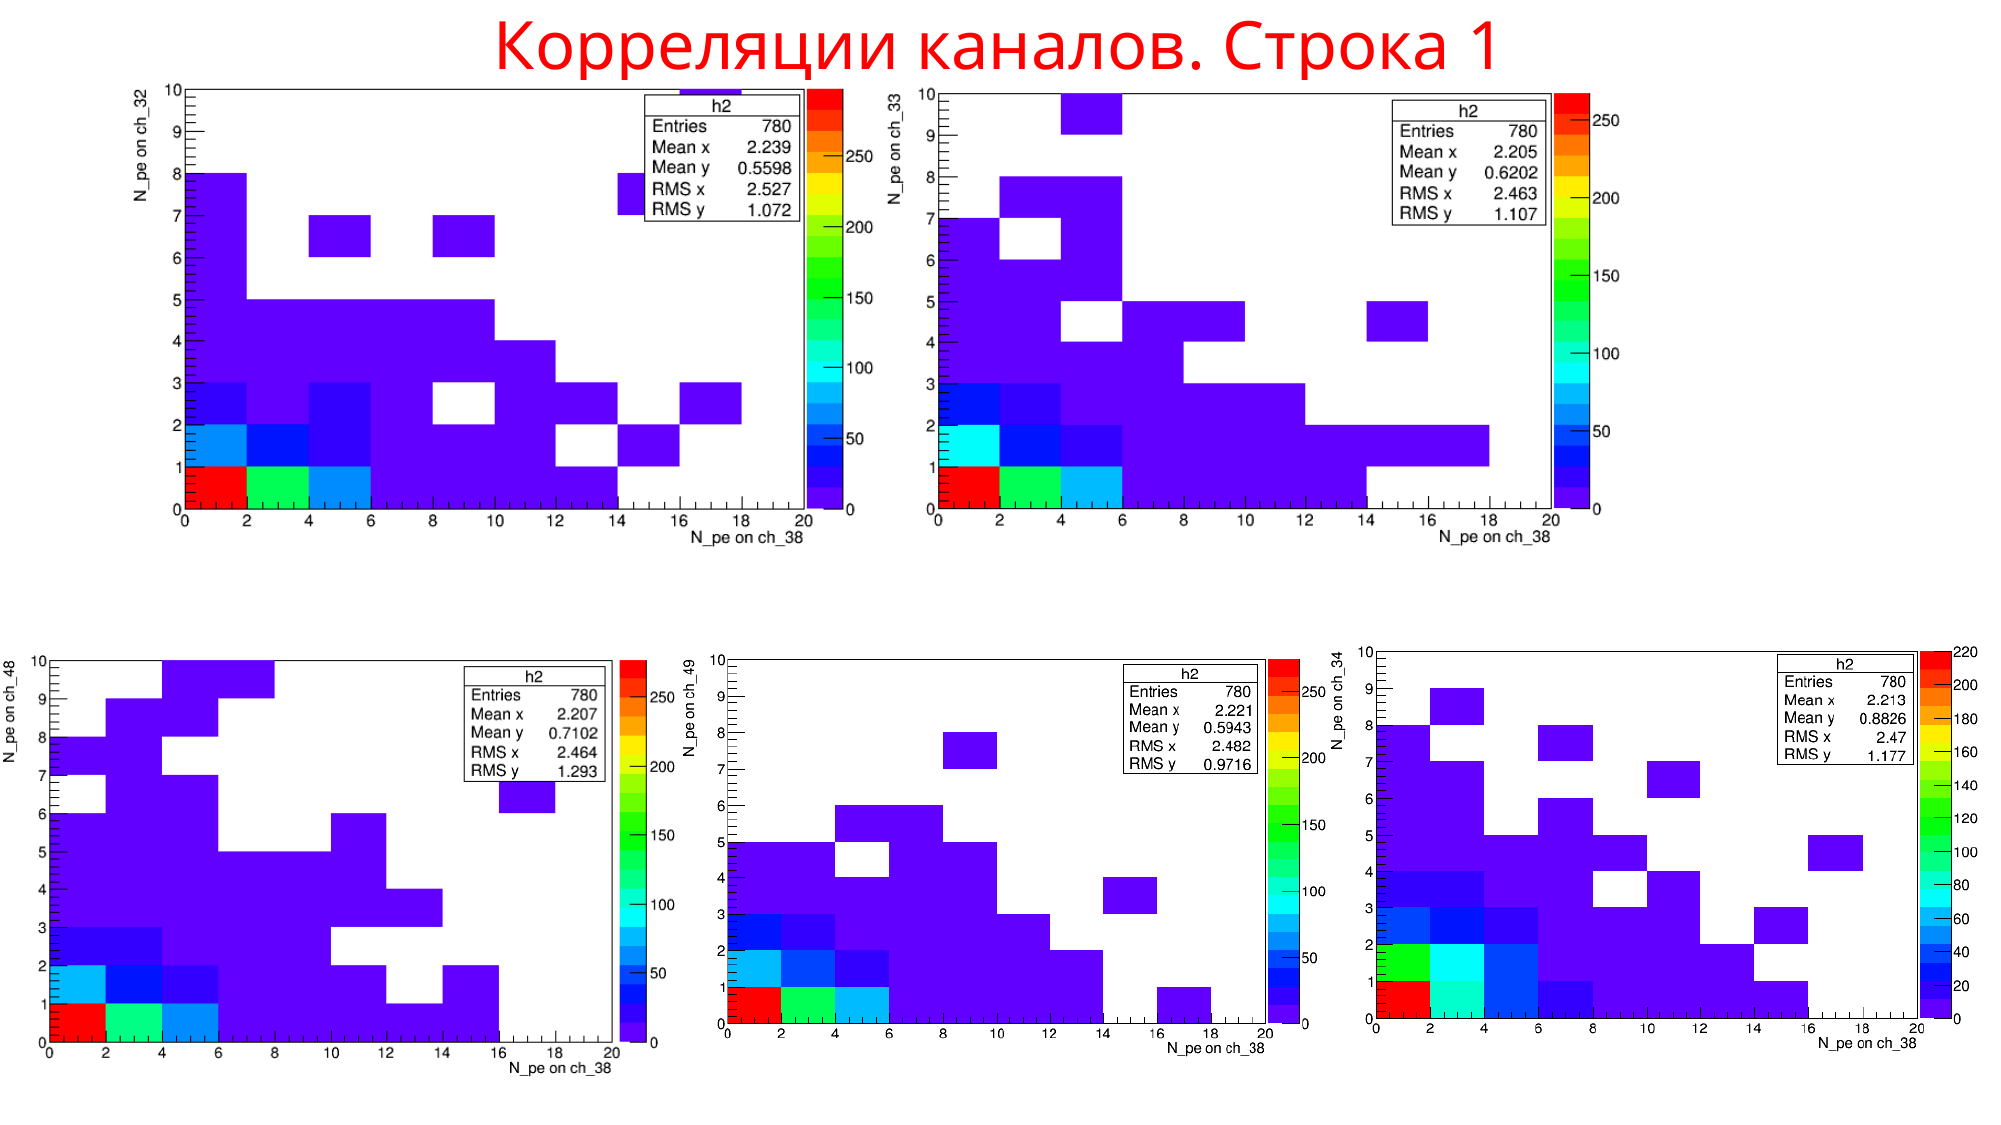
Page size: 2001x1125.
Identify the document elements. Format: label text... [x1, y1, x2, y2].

title Корреляции каналов. Строка 1 [0, 0, 2000, 113]
picture [0, 640, 1983, 1081]
picture [125, 80, 1622, 554]
